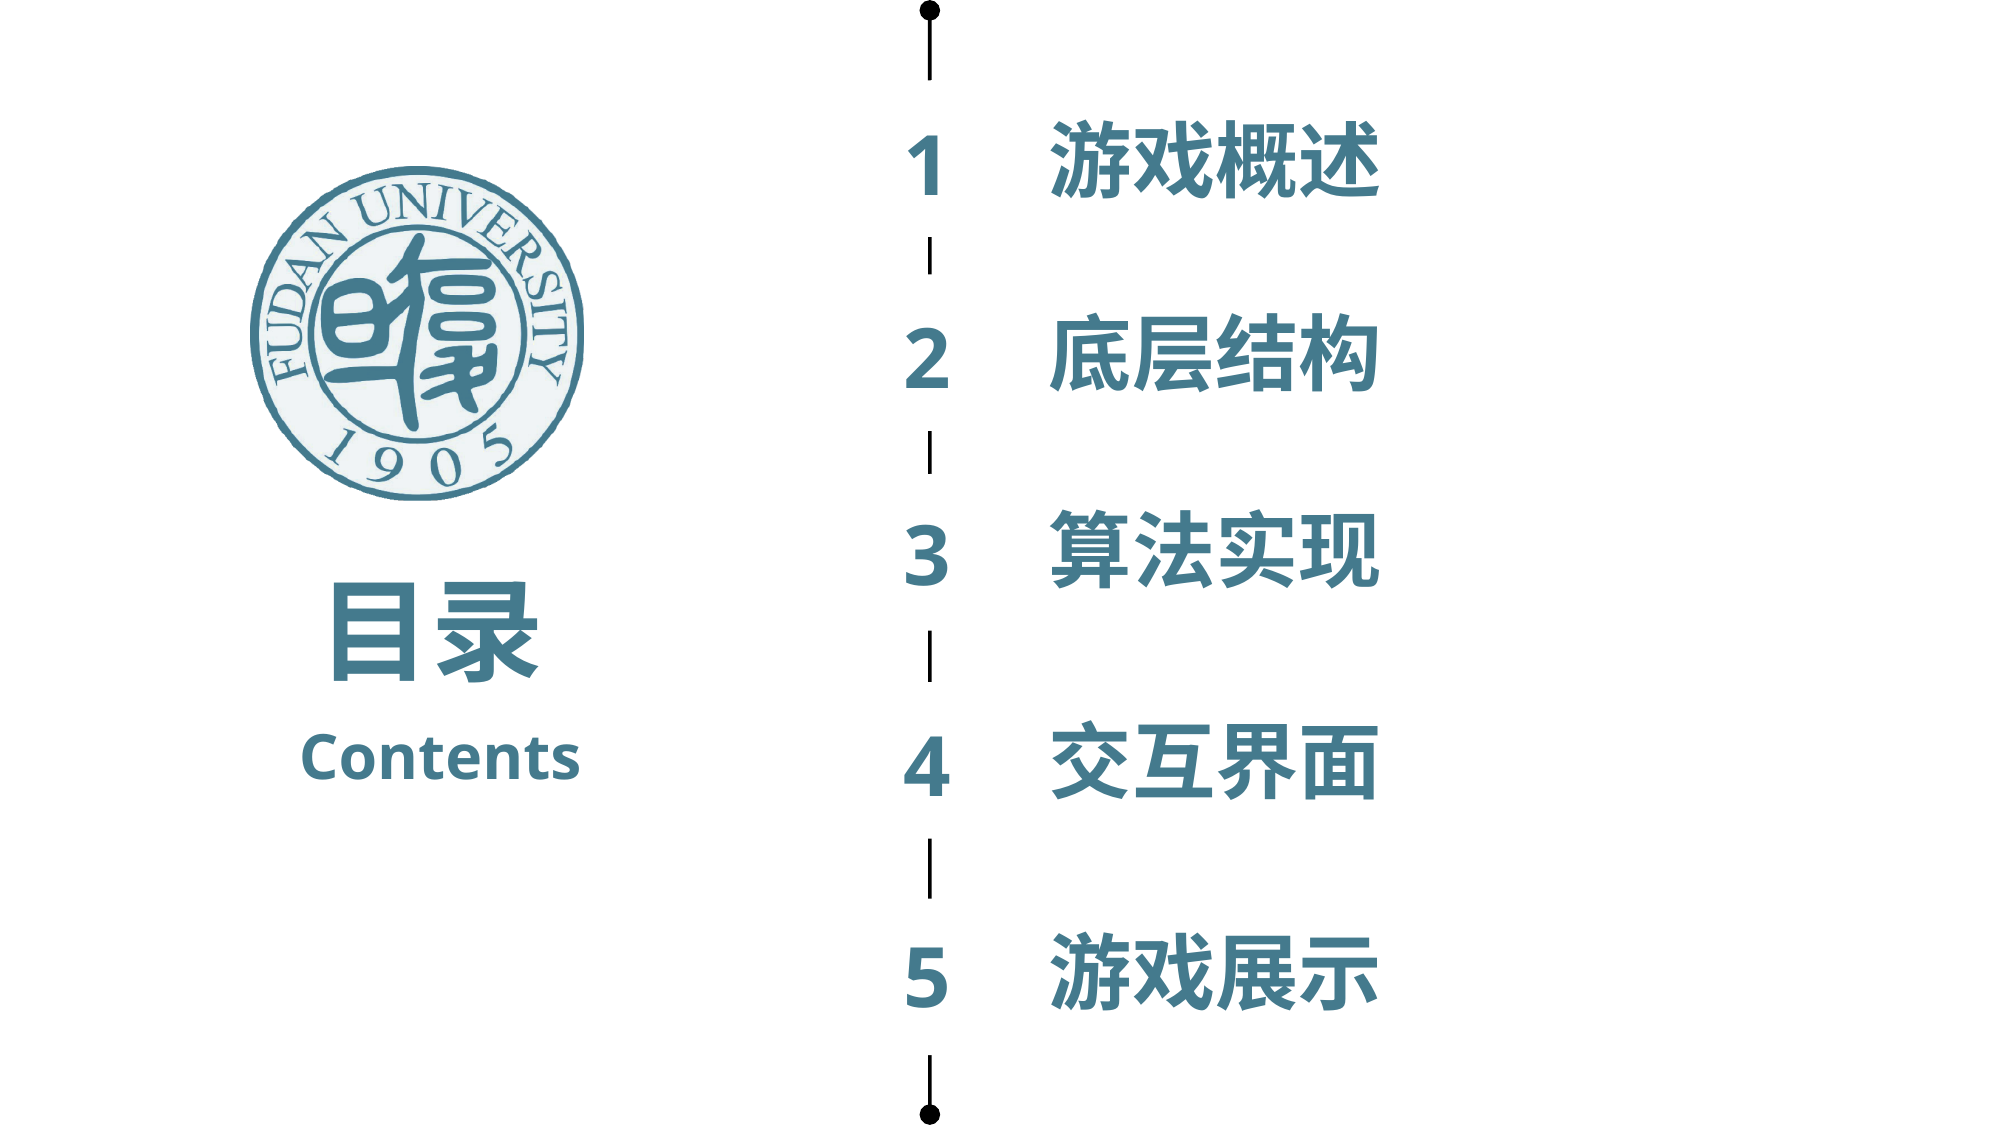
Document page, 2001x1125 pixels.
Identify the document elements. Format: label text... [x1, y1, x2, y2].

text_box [903, 100, 1686, 217]
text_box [903, 490, 1686, 607]
text_box [853, 79, 987, 238]
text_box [903, 701, 1686, 818]
text_box [919, 0, 941, 79]
text_box [851, 472, 989, 632]
text_box [848, 897, 988, 1057]
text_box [903, 293, 1686, 411]
text_box [919, 1057, 941, 1125]
text_box [850, 680, 985, 840]
text_box 目录 [303, 552, 637, 702]
picture [250, 166, 584, 501]
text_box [903, 912, 1686, 1029]
text_box Contents [283, 709, 608, 800]
text_box [850, 273, 984, 432]
text_box [843, 159, 1030, 286]
